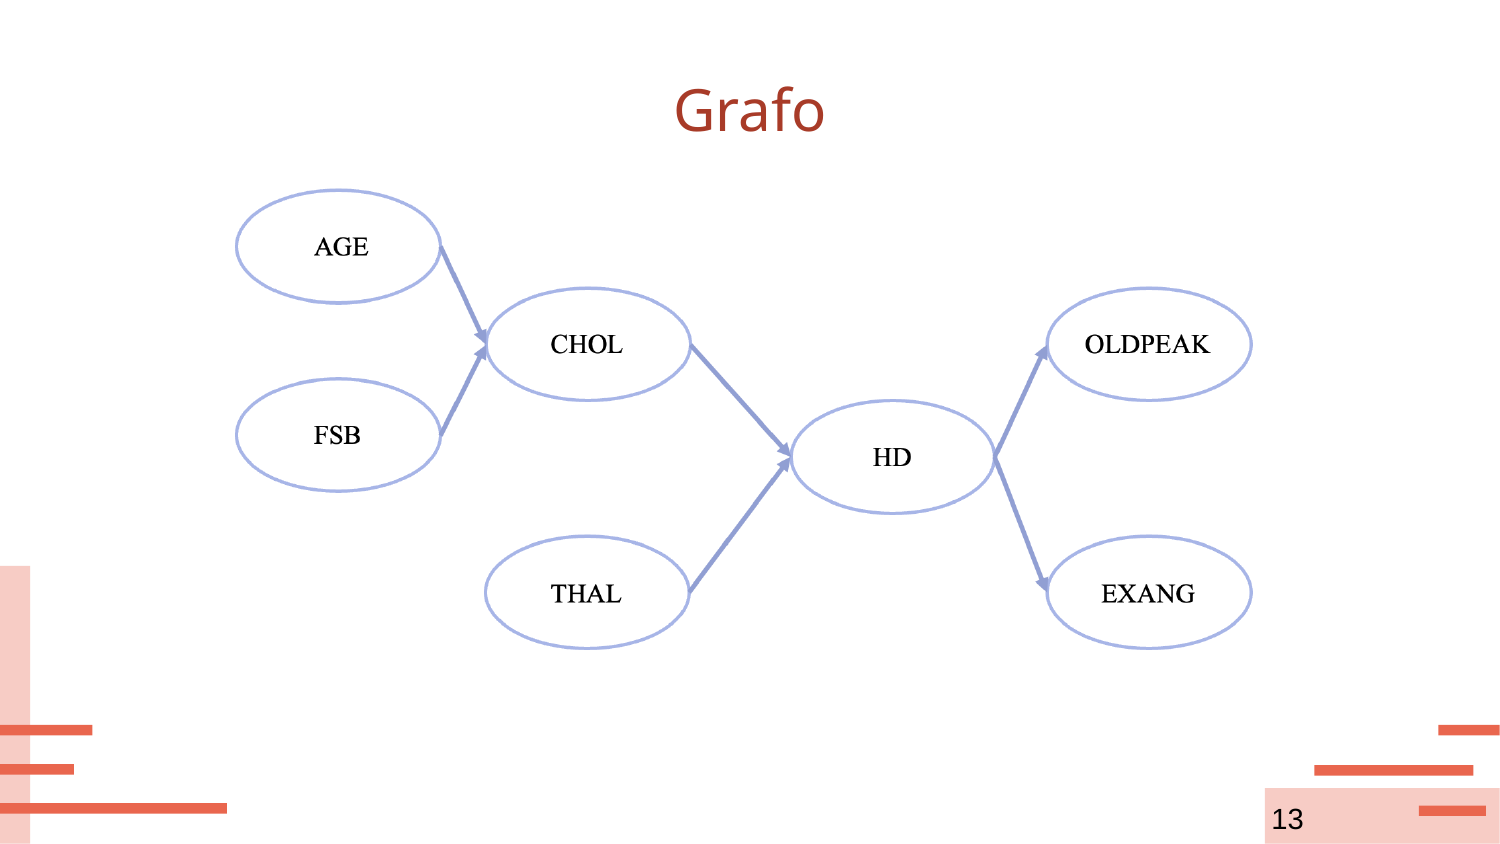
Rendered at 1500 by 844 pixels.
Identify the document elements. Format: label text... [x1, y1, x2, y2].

text_box 13 [1256, 793, 1420, 843]
title Grafo [124, 61, 1376, 156]
picture [229, 180, 1271, 664]
